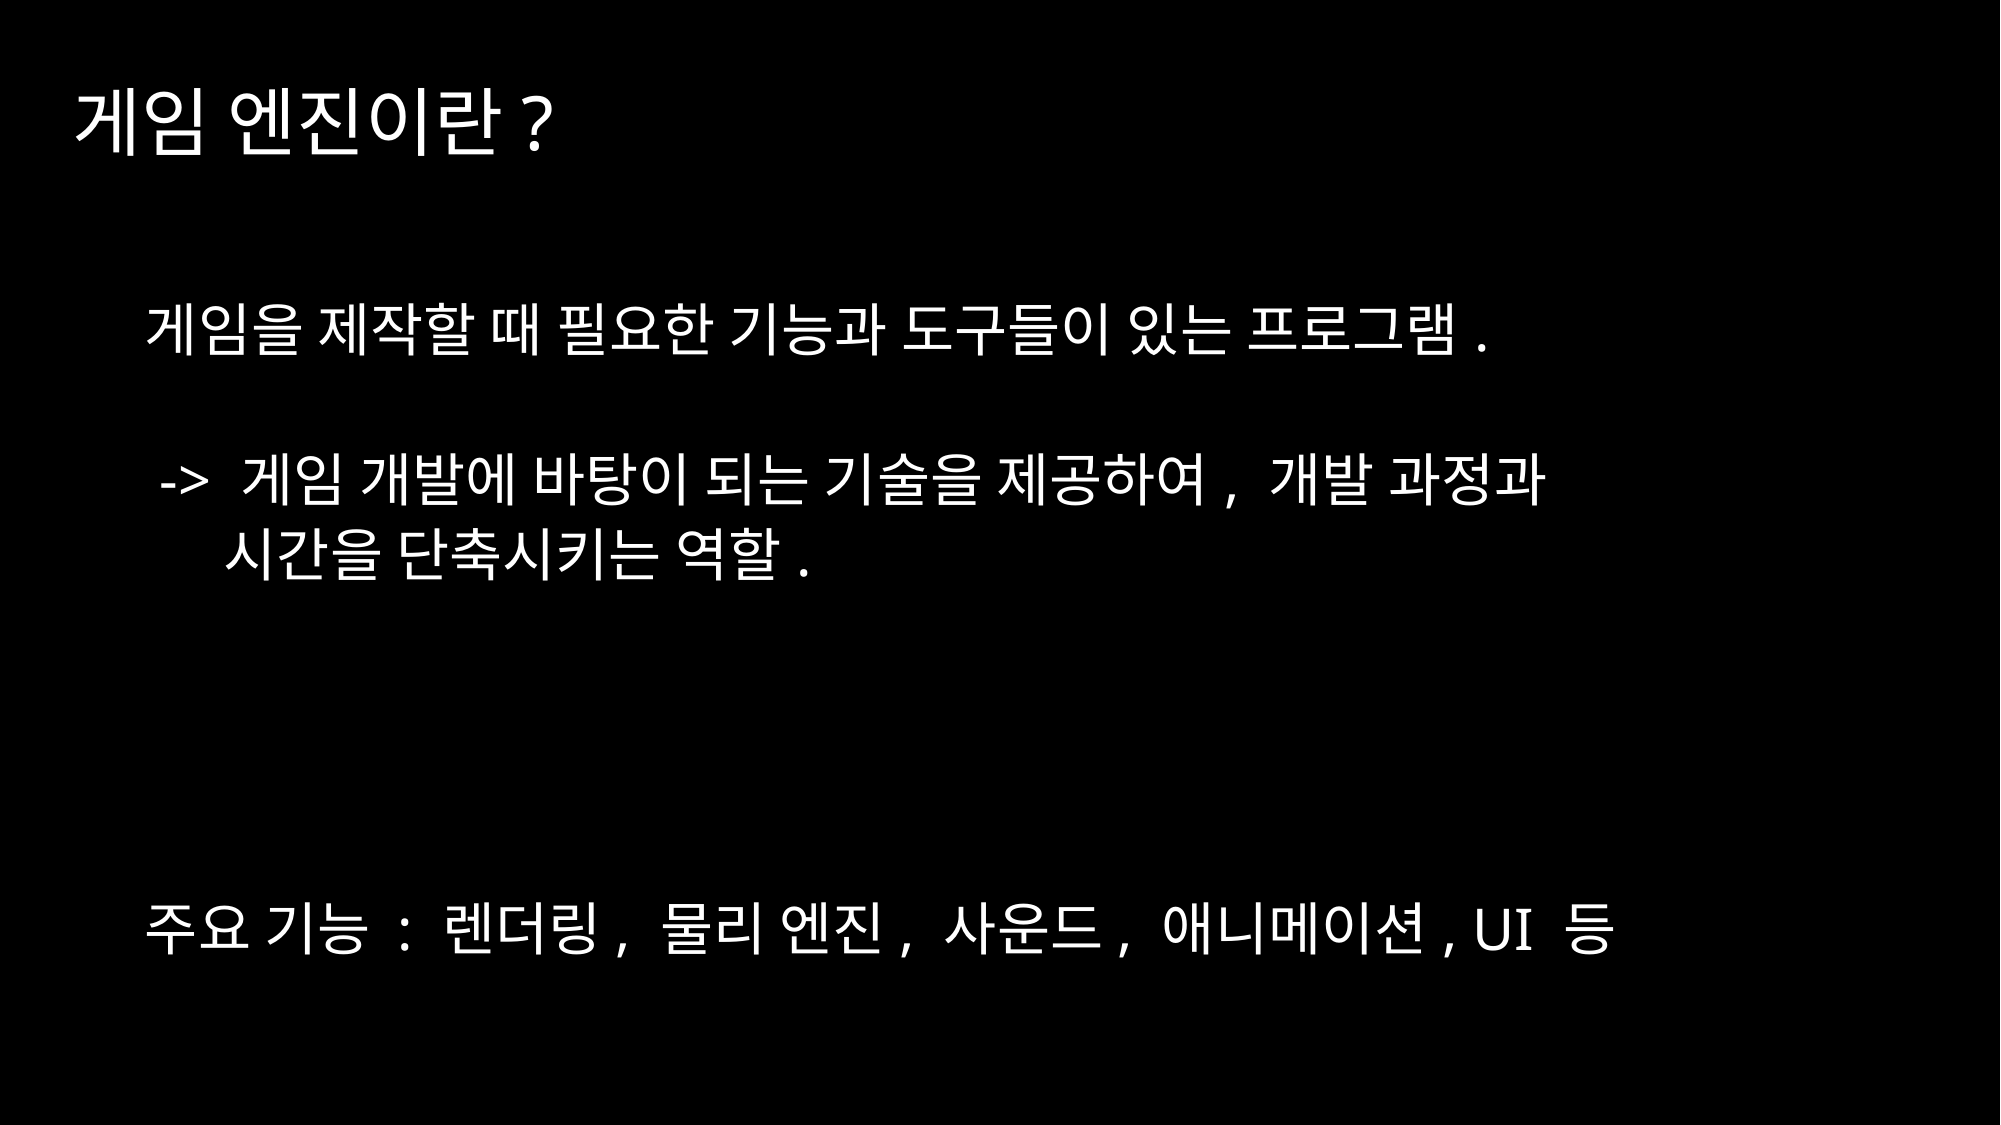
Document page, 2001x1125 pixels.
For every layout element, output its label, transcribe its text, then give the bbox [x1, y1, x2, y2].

list 게임을 제작할 때 필요한 기능과 도구들이 있는 프로그램. -> 게임 개발에 바탕이 되는 기술을 제공하여, 개발 과정과 시간을 단축시키는 역할. 주요 기능 : 렌더링, 물리 엔진, 사운드, 애니메이션, UI 등 [136, 298, 1863, 1014]
title 게임 엔진이란? [64, 60, 1710, 193]
